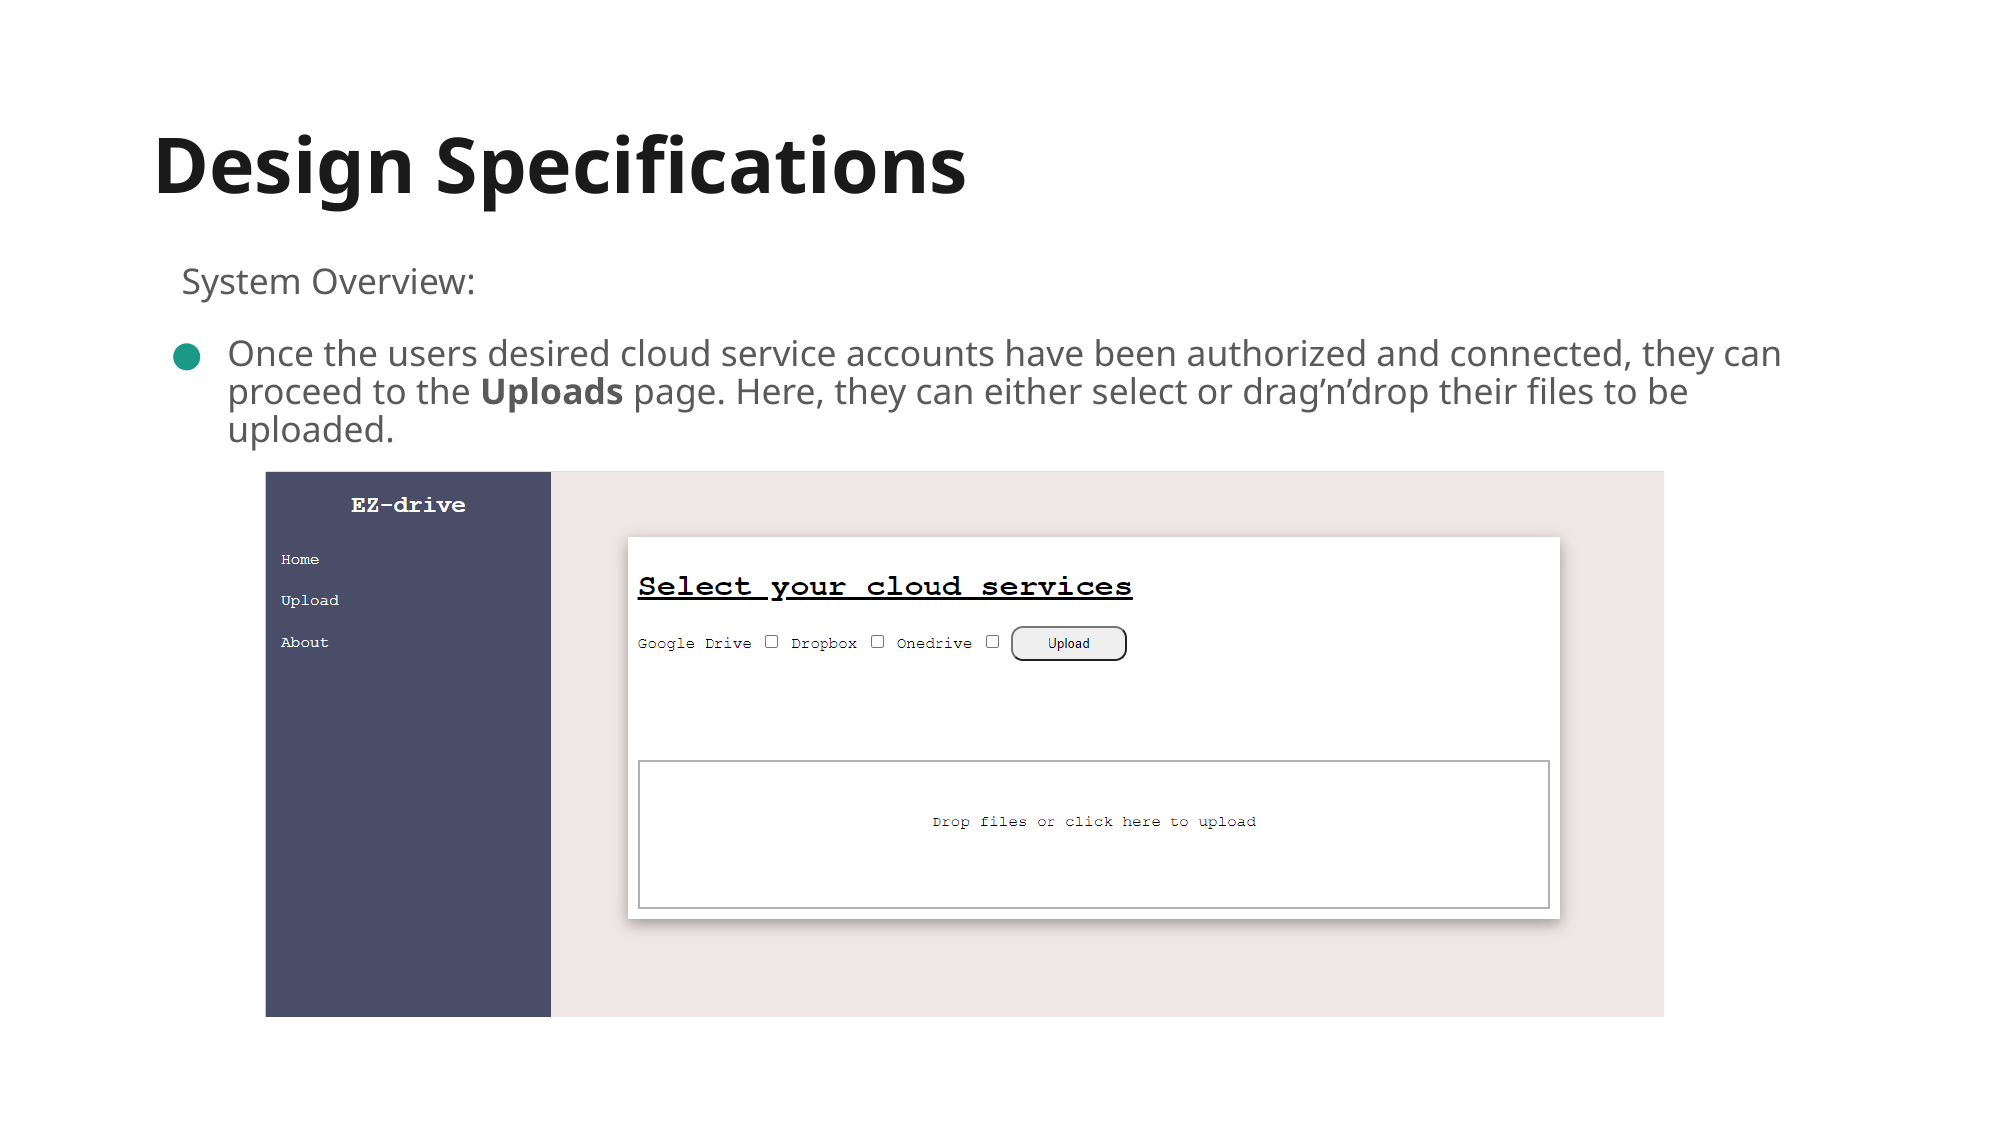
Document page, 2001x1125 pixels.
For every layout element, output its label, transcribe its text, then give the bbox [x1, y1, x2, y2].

picture [265, 469, 1665, 1017]
title Design Specifications [137, 59, 1863, 256]
list System Overview: Once the users desired cloud service accounts have been authorized and connected, they can proceed to the Uploads page. Here, they can either select or drag’n’drop their files to be uploaded. [137, 256, 1863, 971]
